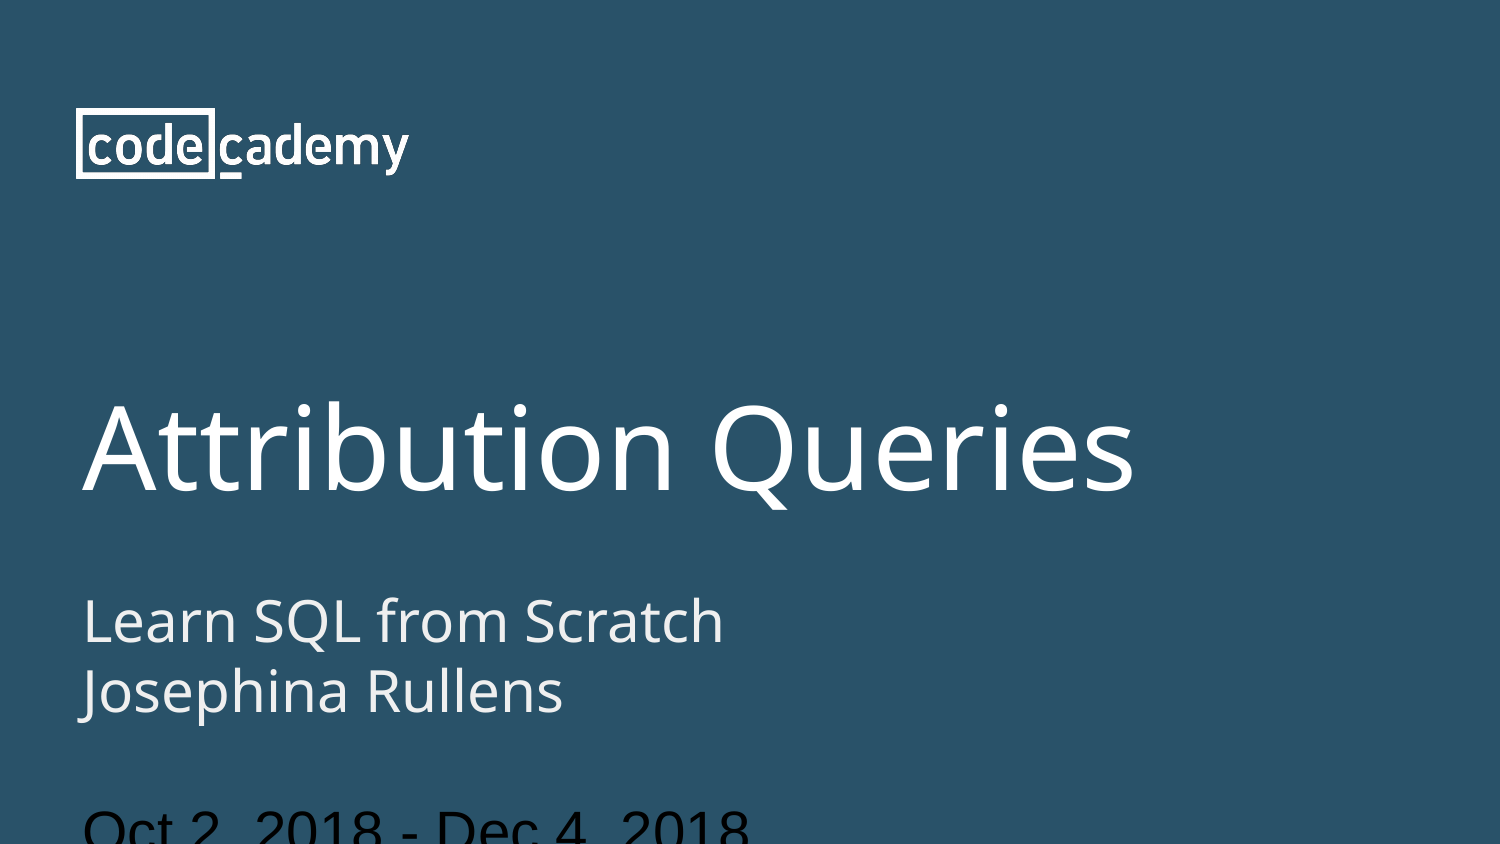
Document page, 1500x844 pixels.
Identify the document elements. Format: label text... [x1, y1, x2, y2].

picture [76, 108, 409, 179]
text_box Attribution Queries Learn SQL from Scratch Josephina Rullens Oct 2, 2018 - Dec 4, 2018 [76, 491, 1424, 748]
